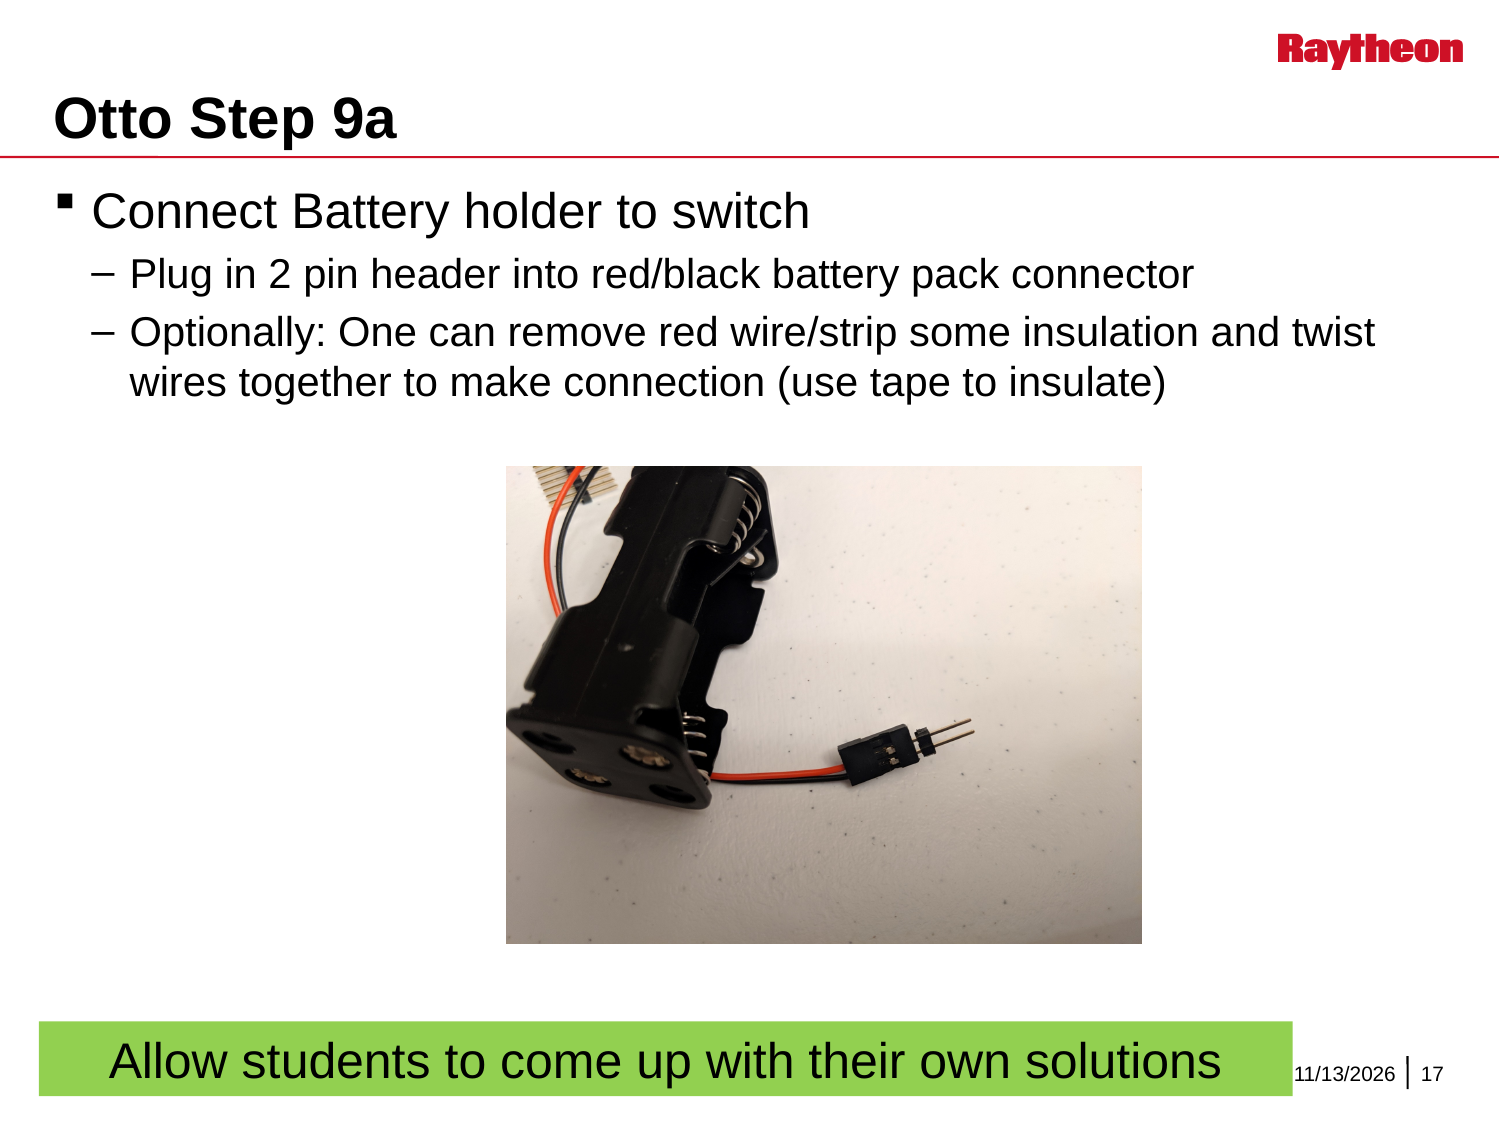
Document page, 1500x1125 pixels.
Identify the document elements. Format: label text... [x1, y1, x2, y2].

text_box Allow students to come up with their own solutions [38, 1021, 1293, 1097]
picture [1278, 33, 1463, 70]
slide_number 17 [1420, 1042, 1490, 1103]
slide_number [1045, 1042, 1396, 1103]
picture [506, 466, 1142, 944]
title Otto Step 9a [38, 45, 1225, 158]
list Connect Battery holder to switch Plug in 2 pin header into red/black battery pack connector Optionally: One can remove red wire/strip some insulation and twist wires together to make connection (use tape to insulate) [38, 170, 1445, 535]
